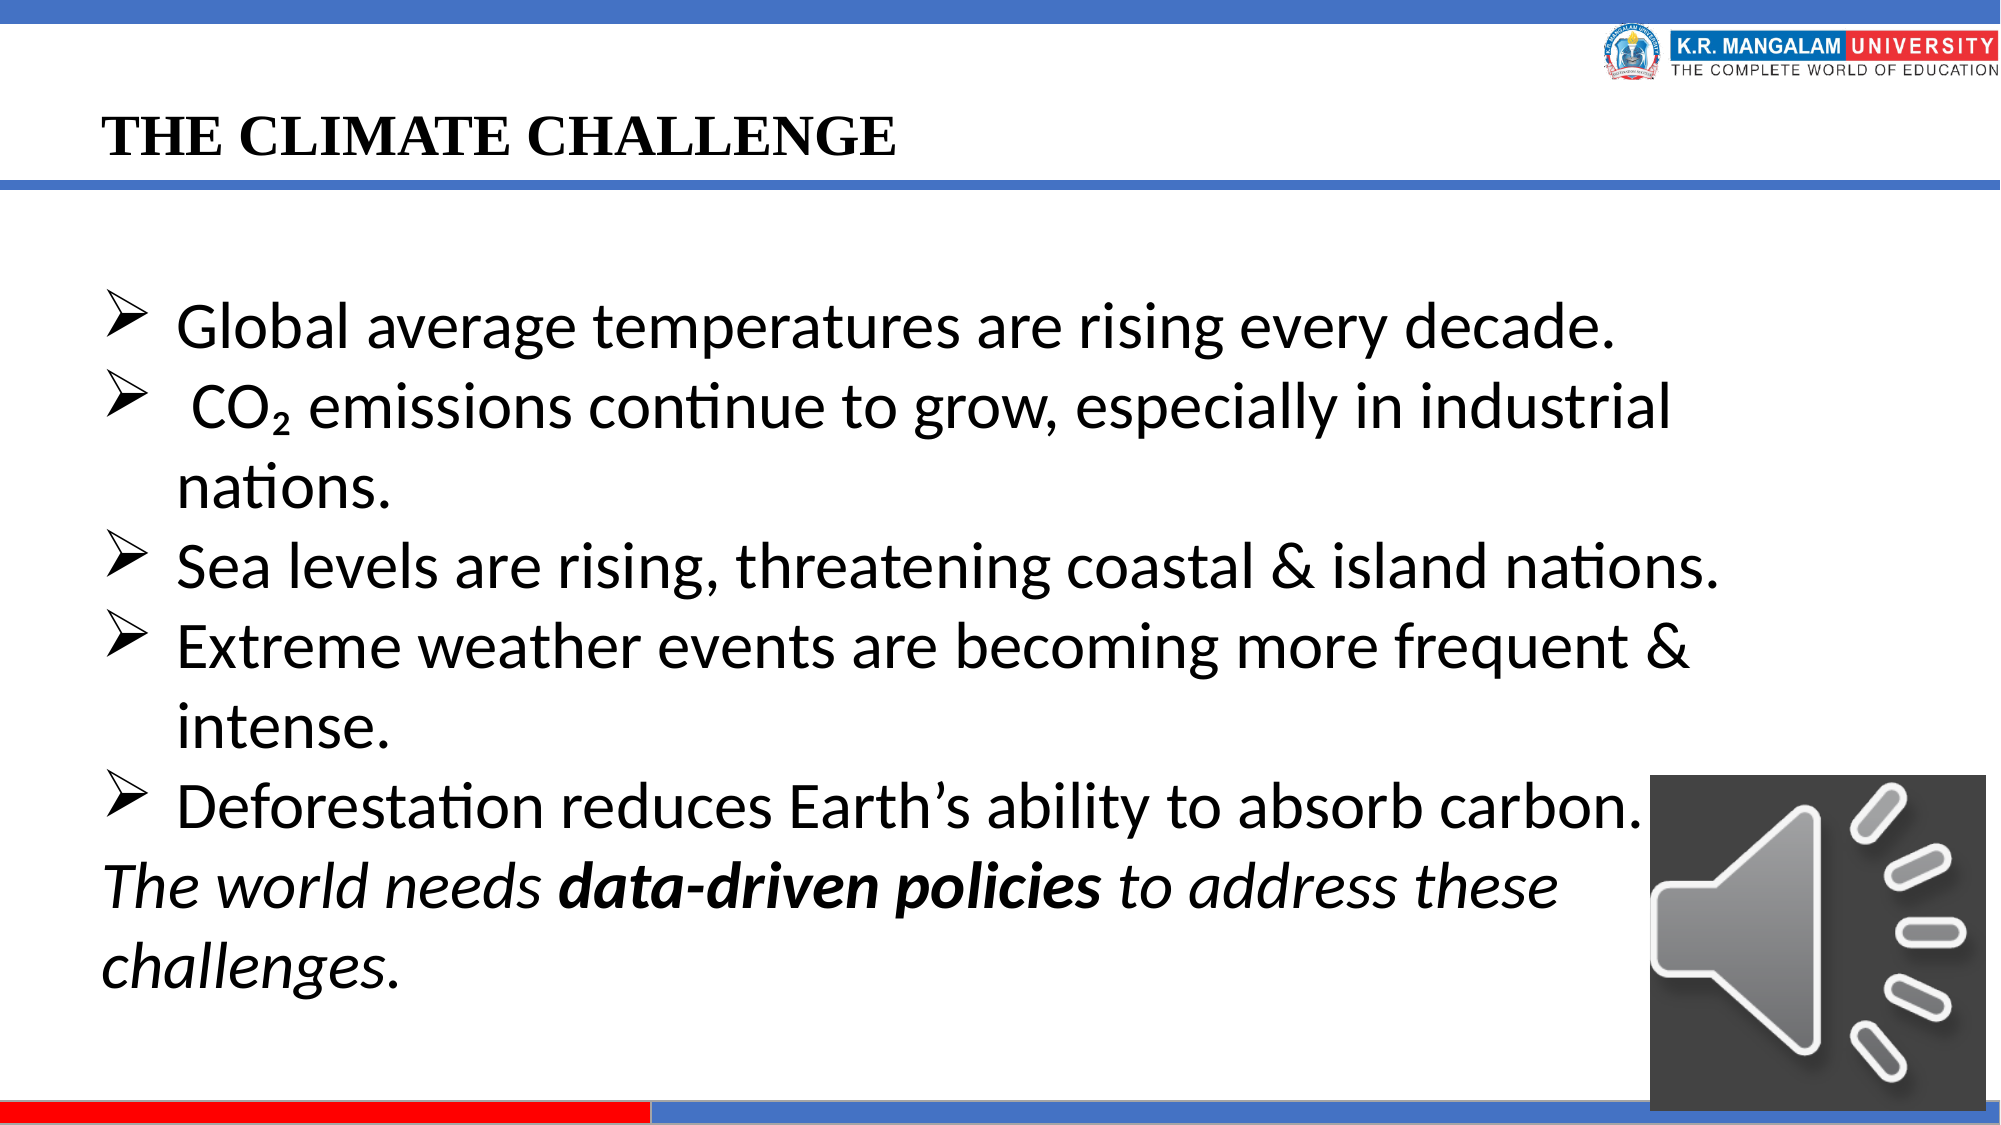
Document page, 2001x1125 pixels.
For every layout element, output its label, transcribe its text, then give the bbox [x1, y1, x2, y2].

text_box Global average temperatures are rising every decade. CO₂ emissions continue to grow, especially in industrial nations. Sea levels are rising, threatening coastal & island nations. Extreme weather events are becoming more frequent & intense. Deforestation reduces Earth’s ability to absorb carbon. The world needs data-driven policies to address these challenges. [86, 274, 1871, 1009]
picture [1604, 23, 2000, 80]
text_box THE CLIMATE CHALLENGE [86, 90, 1029, 274]
picture [1648, 773, 1987, 1112]
